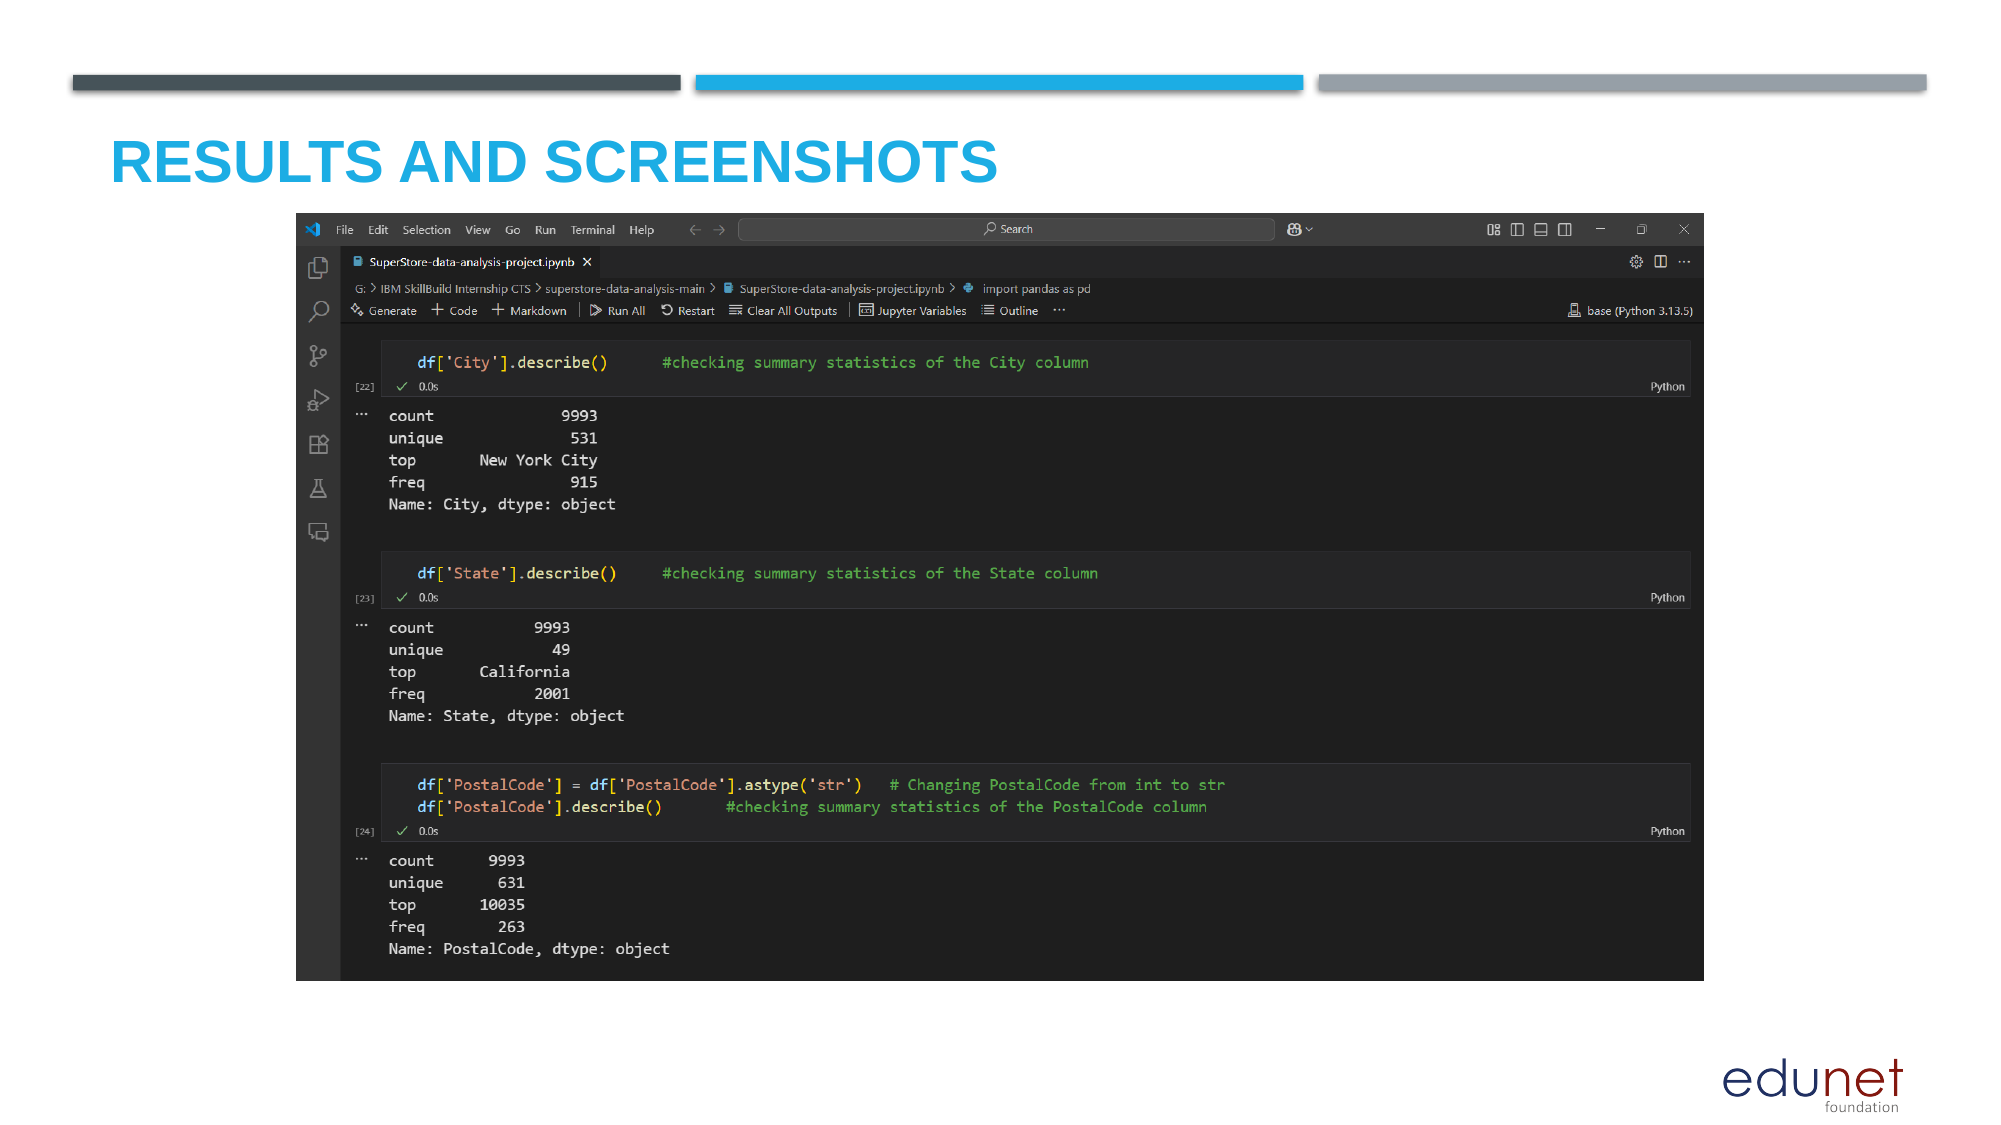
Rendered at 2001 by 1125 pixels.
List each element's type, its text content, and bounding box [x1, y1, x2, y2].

picture [1719, 1056, 1905, 1116]
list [295, 212, 1705, 981]
title Results and screenshots [95, 115, 1905, 203]
